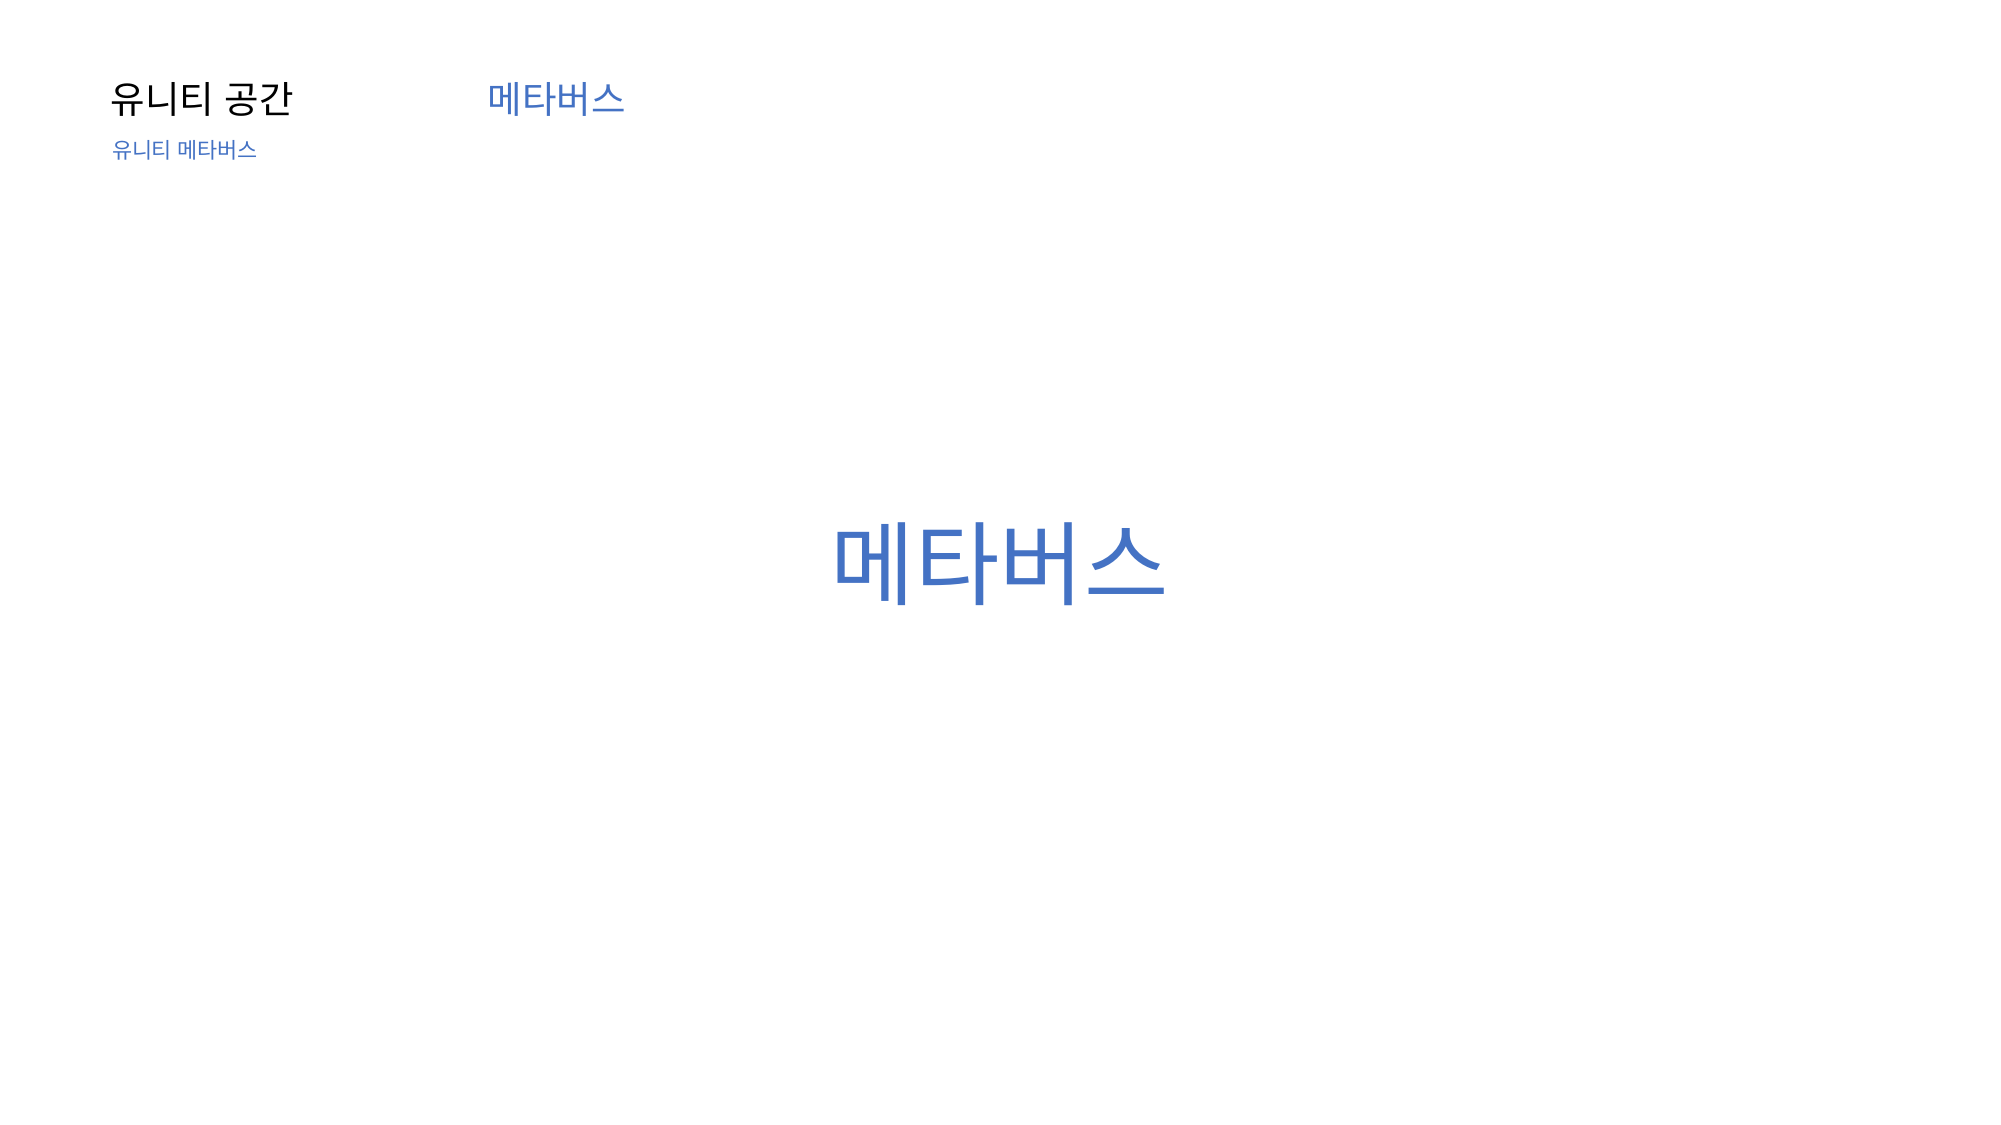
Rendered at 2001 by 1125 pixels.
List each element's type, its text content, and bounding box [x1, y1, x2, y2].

text_box 메타버스 [816, 499, 1184, 624]
text_box 유니티 공간 [96, 68, 413, 129]
text_box 유니티 메타버스 [97, 129, 306, 171]
text_box 메타버스 [473, 68, 641, 129]
